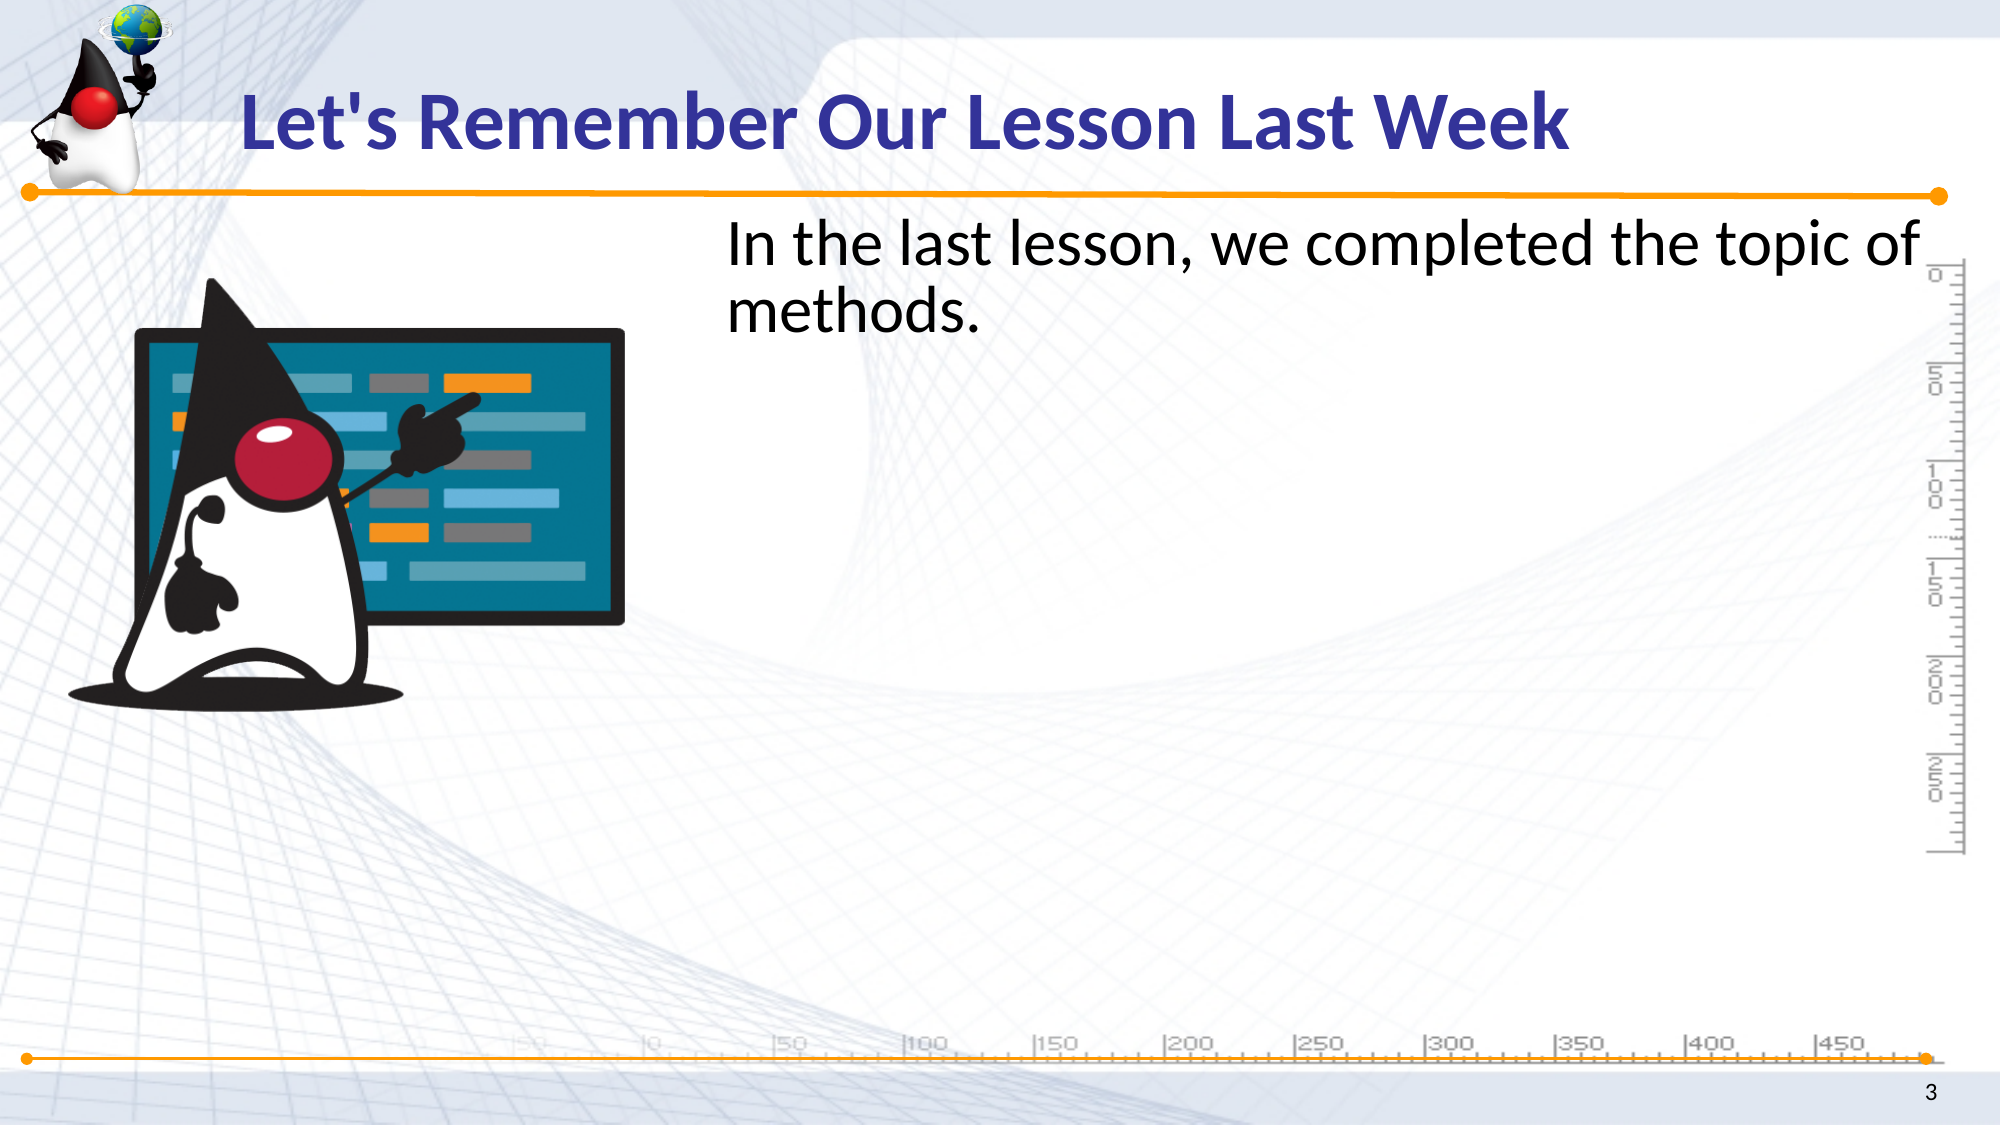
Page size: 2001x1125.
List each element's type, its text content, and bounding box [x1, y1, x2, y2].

picture [0, 0, 2000, 1125]
slide_number 3 [1914, 1071, 1946, 1114]
title Let's Remember Our Lesson Last Week [232, 8, 1957, 179]
list In the last lesson, we completed the topic of methods. [718, 207, 1950, 1000]
